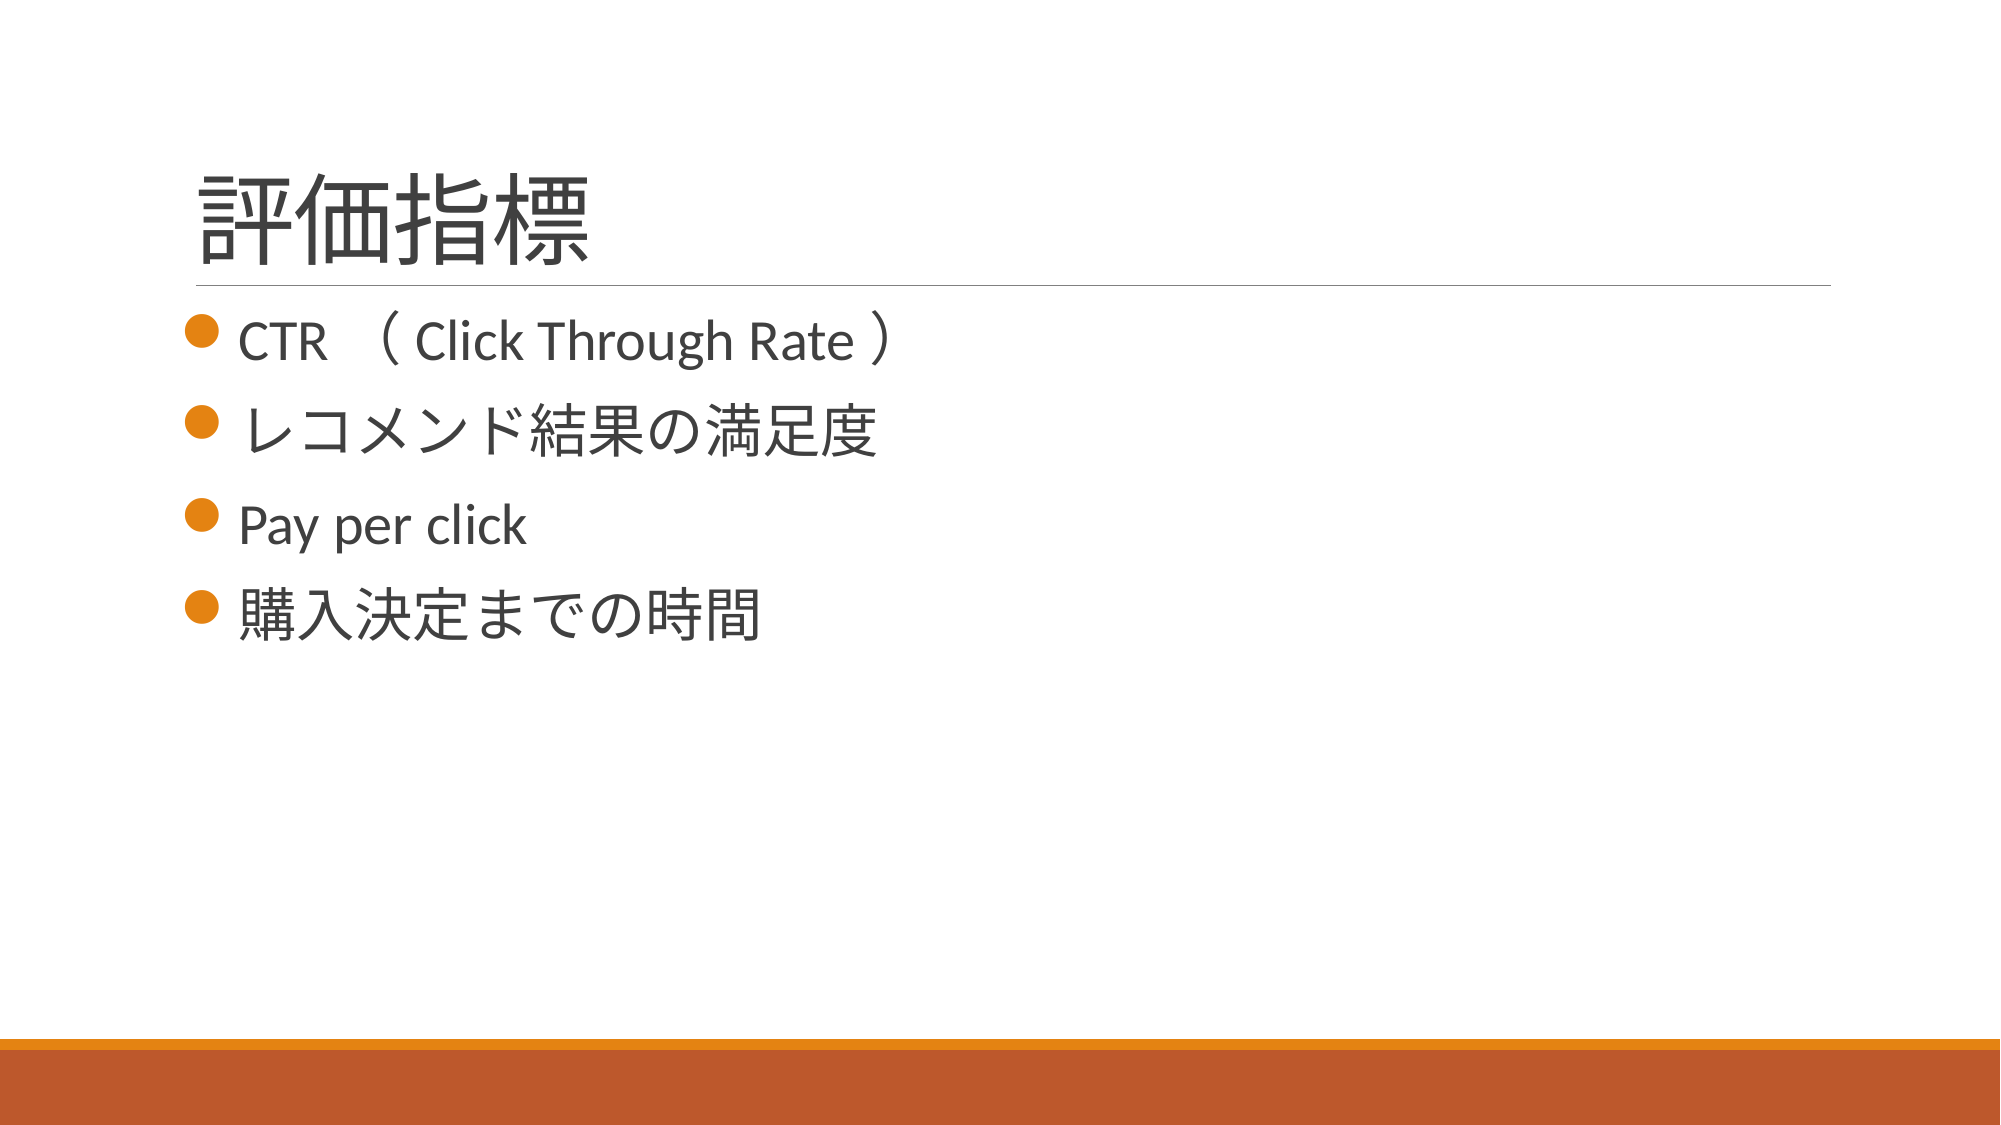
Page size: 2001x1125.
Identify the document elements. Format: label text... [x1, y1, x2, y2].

list CTR（Click Through Rate） レコメンド結果の満足度 Pay per click 購入決定までの時間 [180, 302, 1830, 963]
title 評価指標 [180, 47, 1830, 285]
